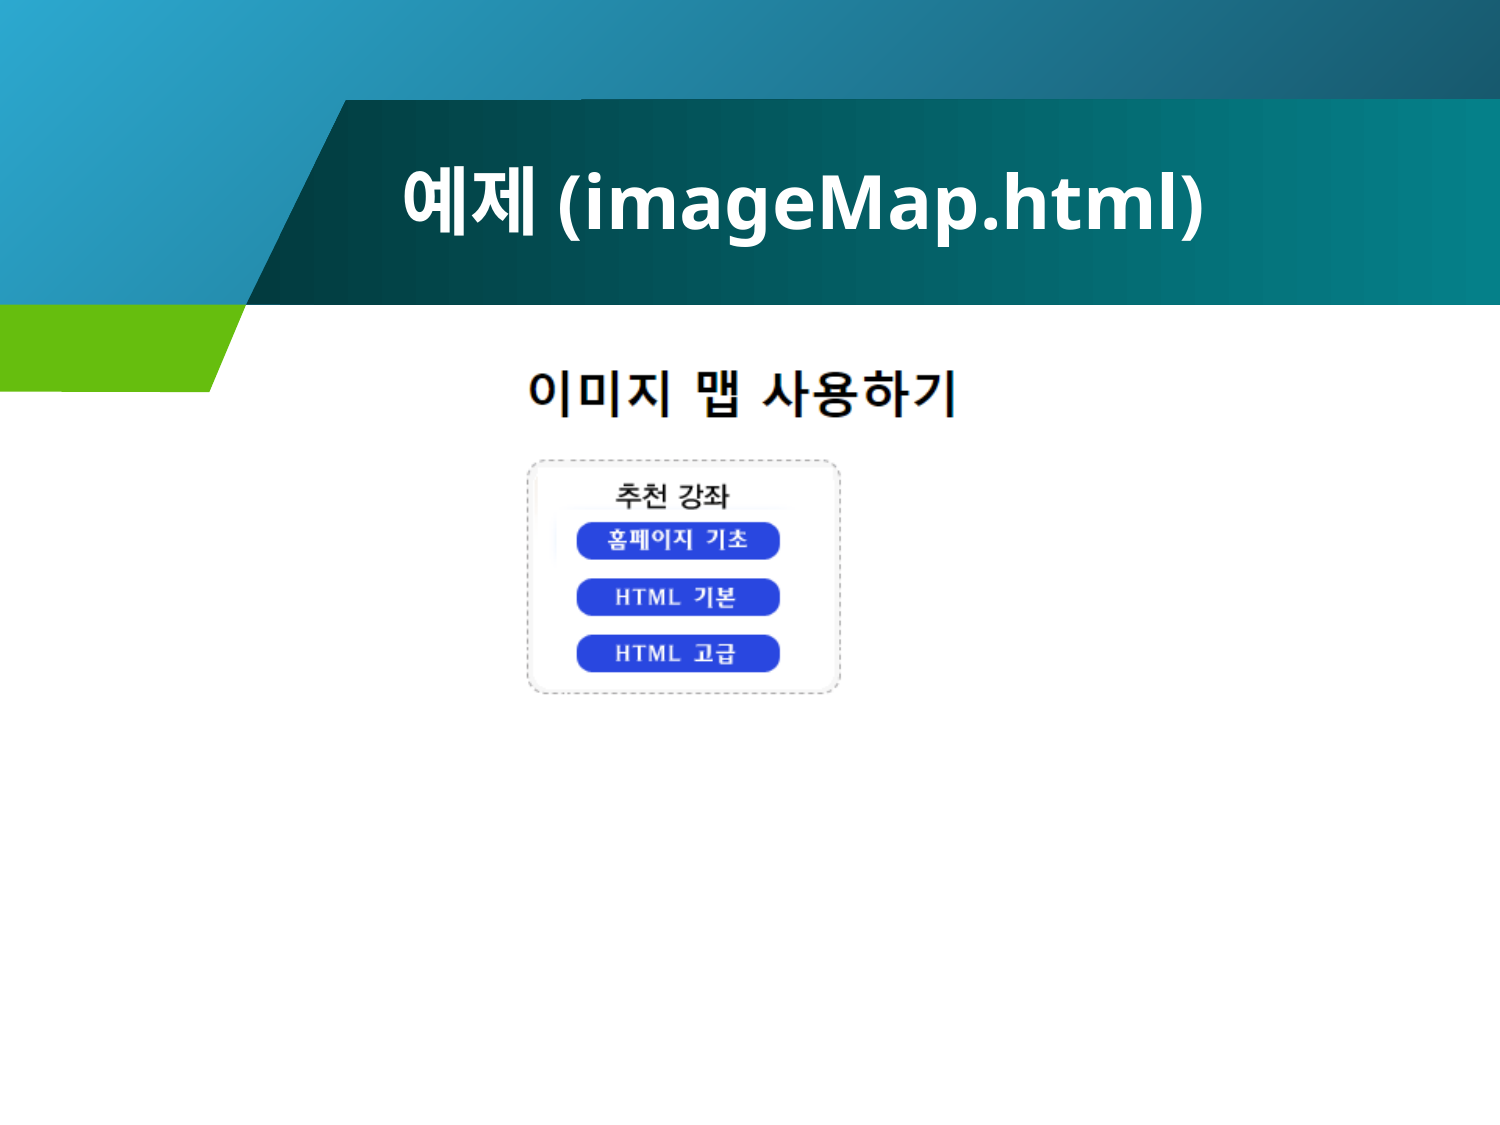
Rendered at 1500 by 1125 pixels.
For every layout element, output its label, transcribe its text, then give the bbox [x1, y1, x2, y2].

text_box [246, 98, 1500, 305]
text_box [0, 0, 1500, 304]
picture [513, 361, 1105, 764]
text_box [0, 304, 246, 393]
title 예제(imageMap.html) [386, 105, 1466, 294]
